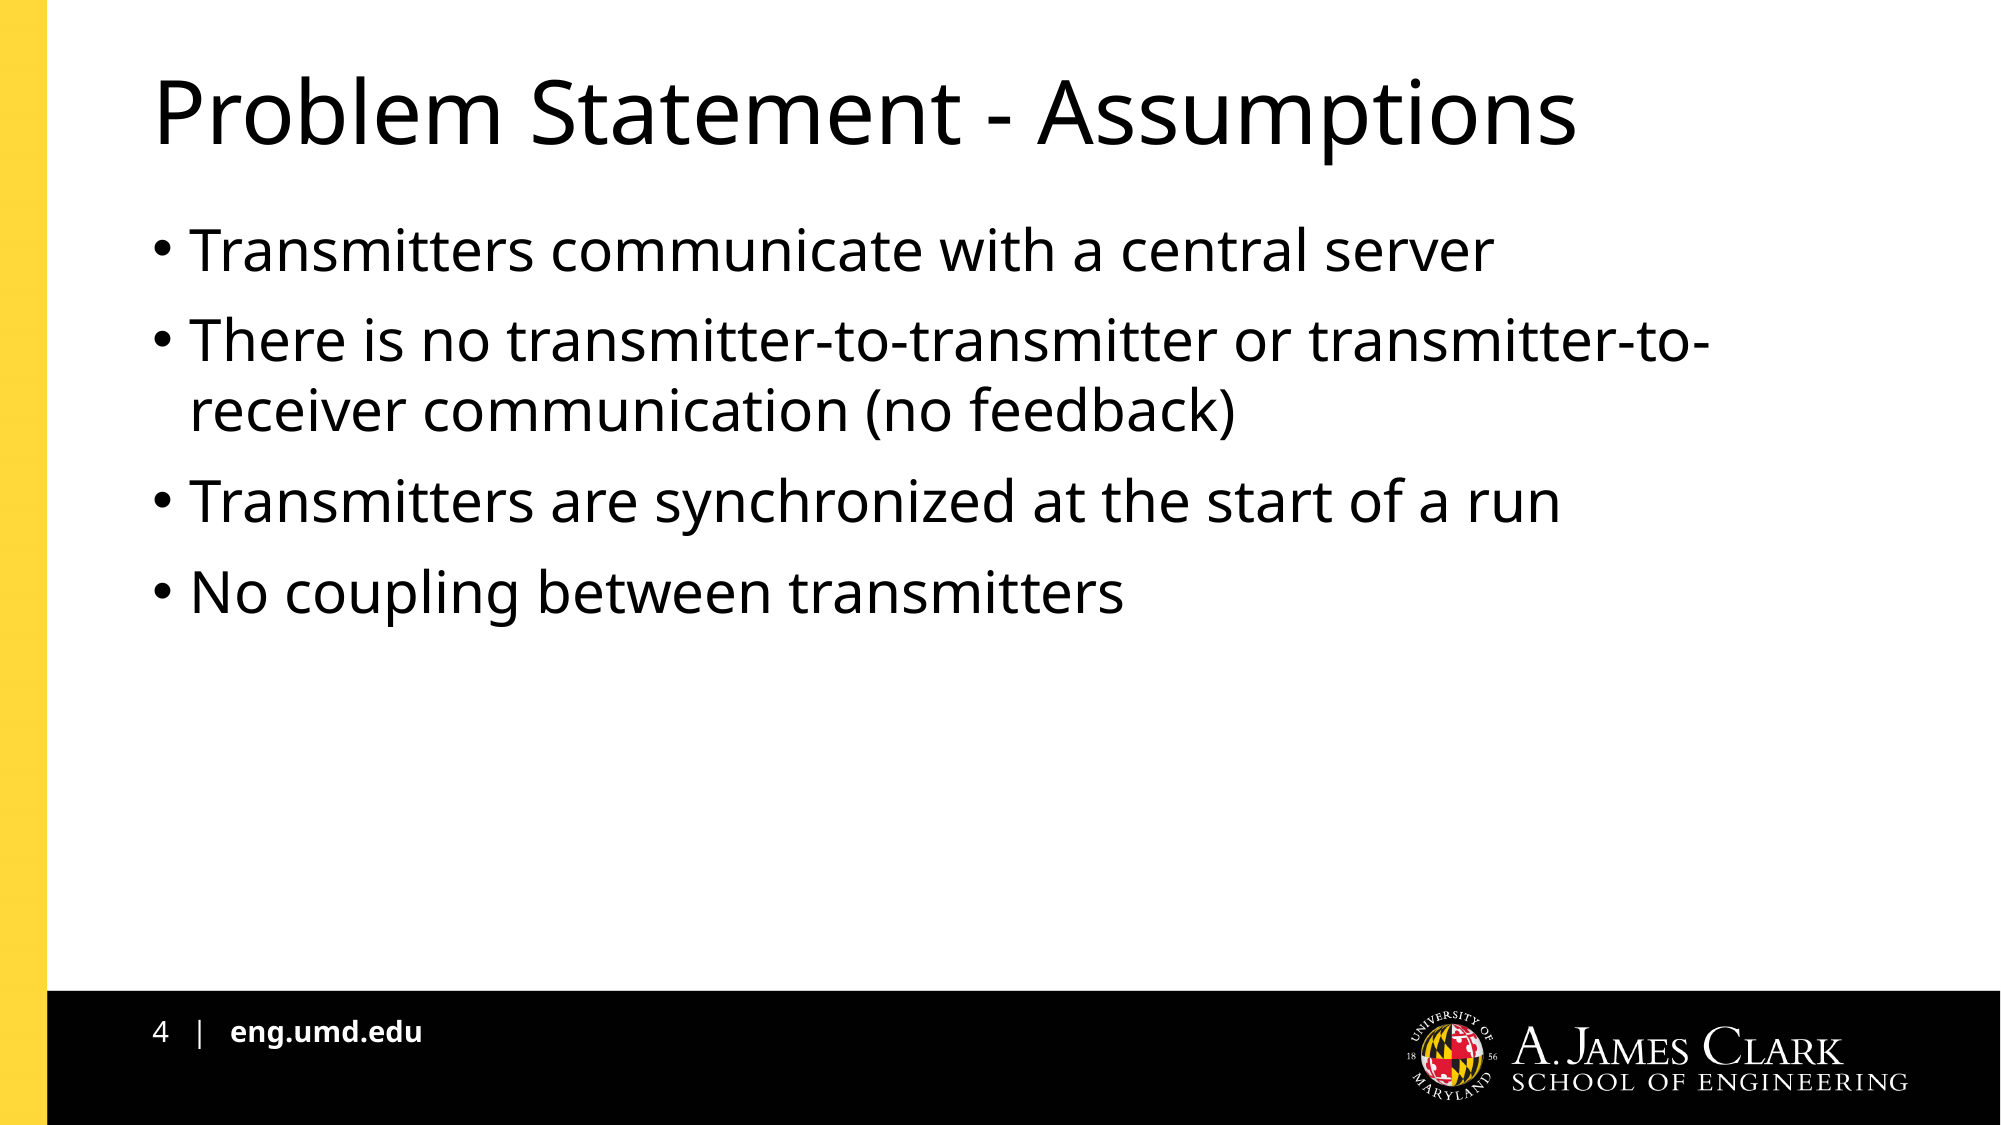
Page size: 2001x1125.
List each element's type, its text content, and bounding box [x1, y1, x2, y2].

title Problem Statement - Assumptions [137, 59, 1863, 171]
footer 4 | eng.umd.edu [137, 1002, 1338, 1063]
picture [0, 0, 2001, 1125]
list Transmitters communicate with a central server There is no transmitter-to-transmitter or transmitter-to-receiver communication (no feedback) Transmitters are synchronized at the start of a run No coupling between transmitters [137, 205, 1863, 911]
